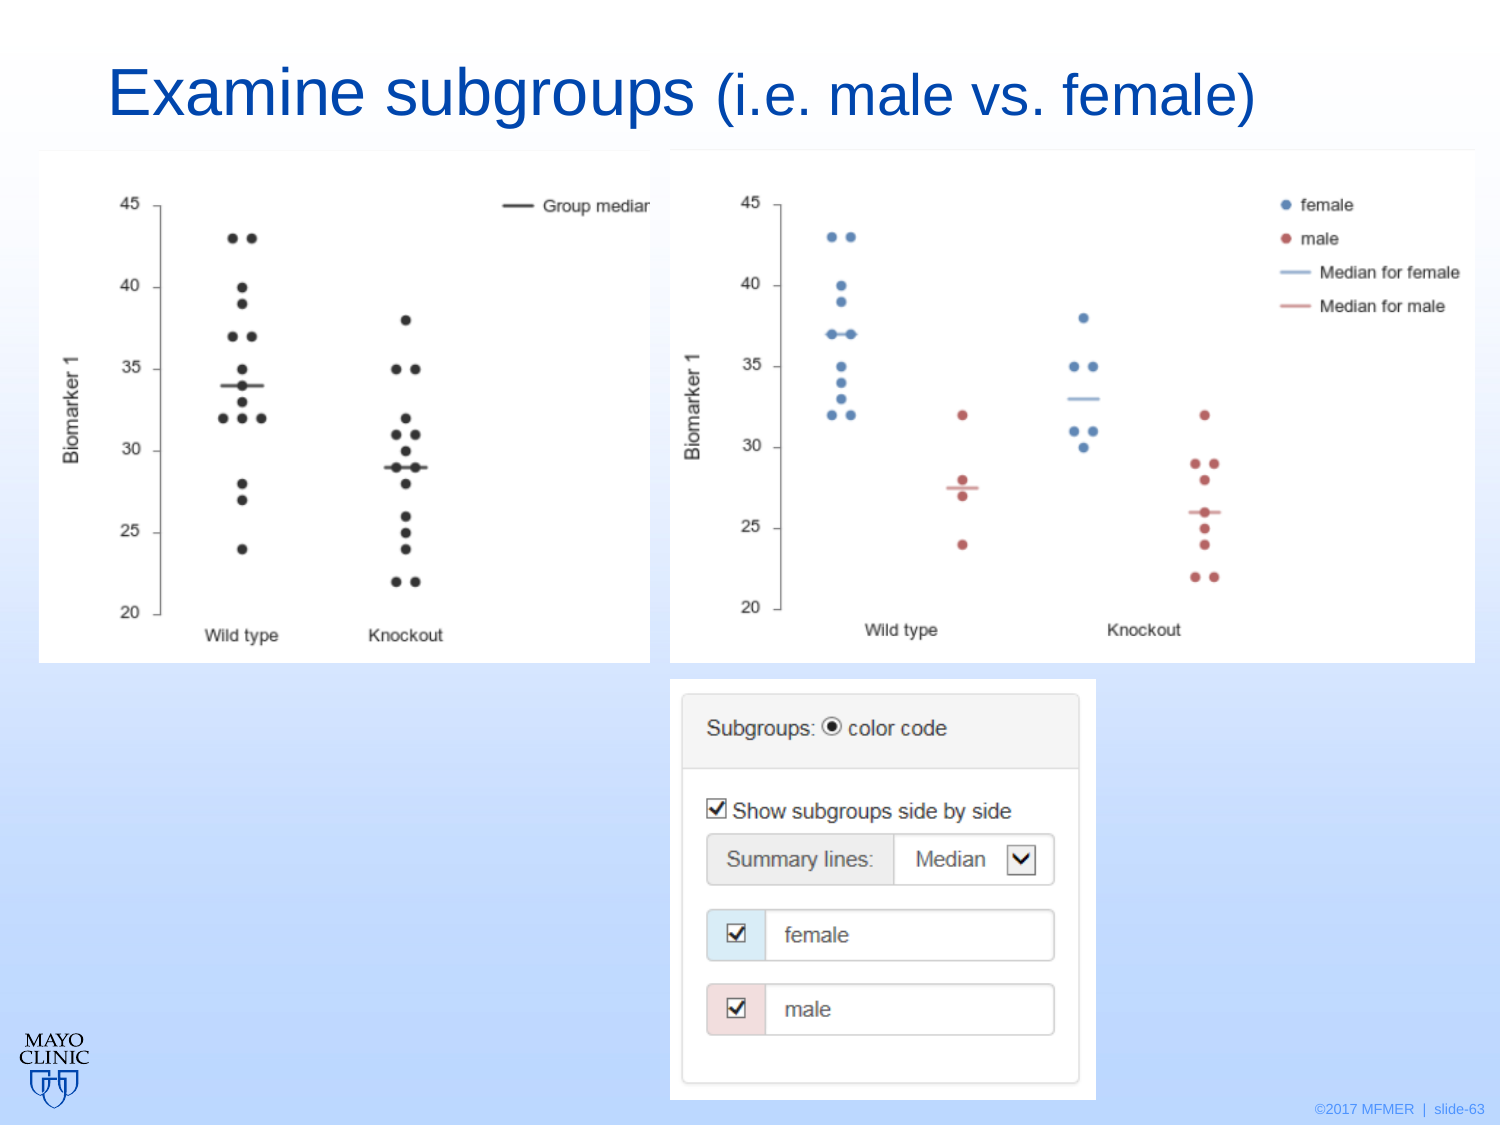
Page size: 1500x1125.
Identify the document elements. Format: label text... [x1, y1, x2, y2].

picture [0, 0, 1500, 1125]
title Examine subgroups (i.e. male vs. female) [108, 0, 1392, 138]
